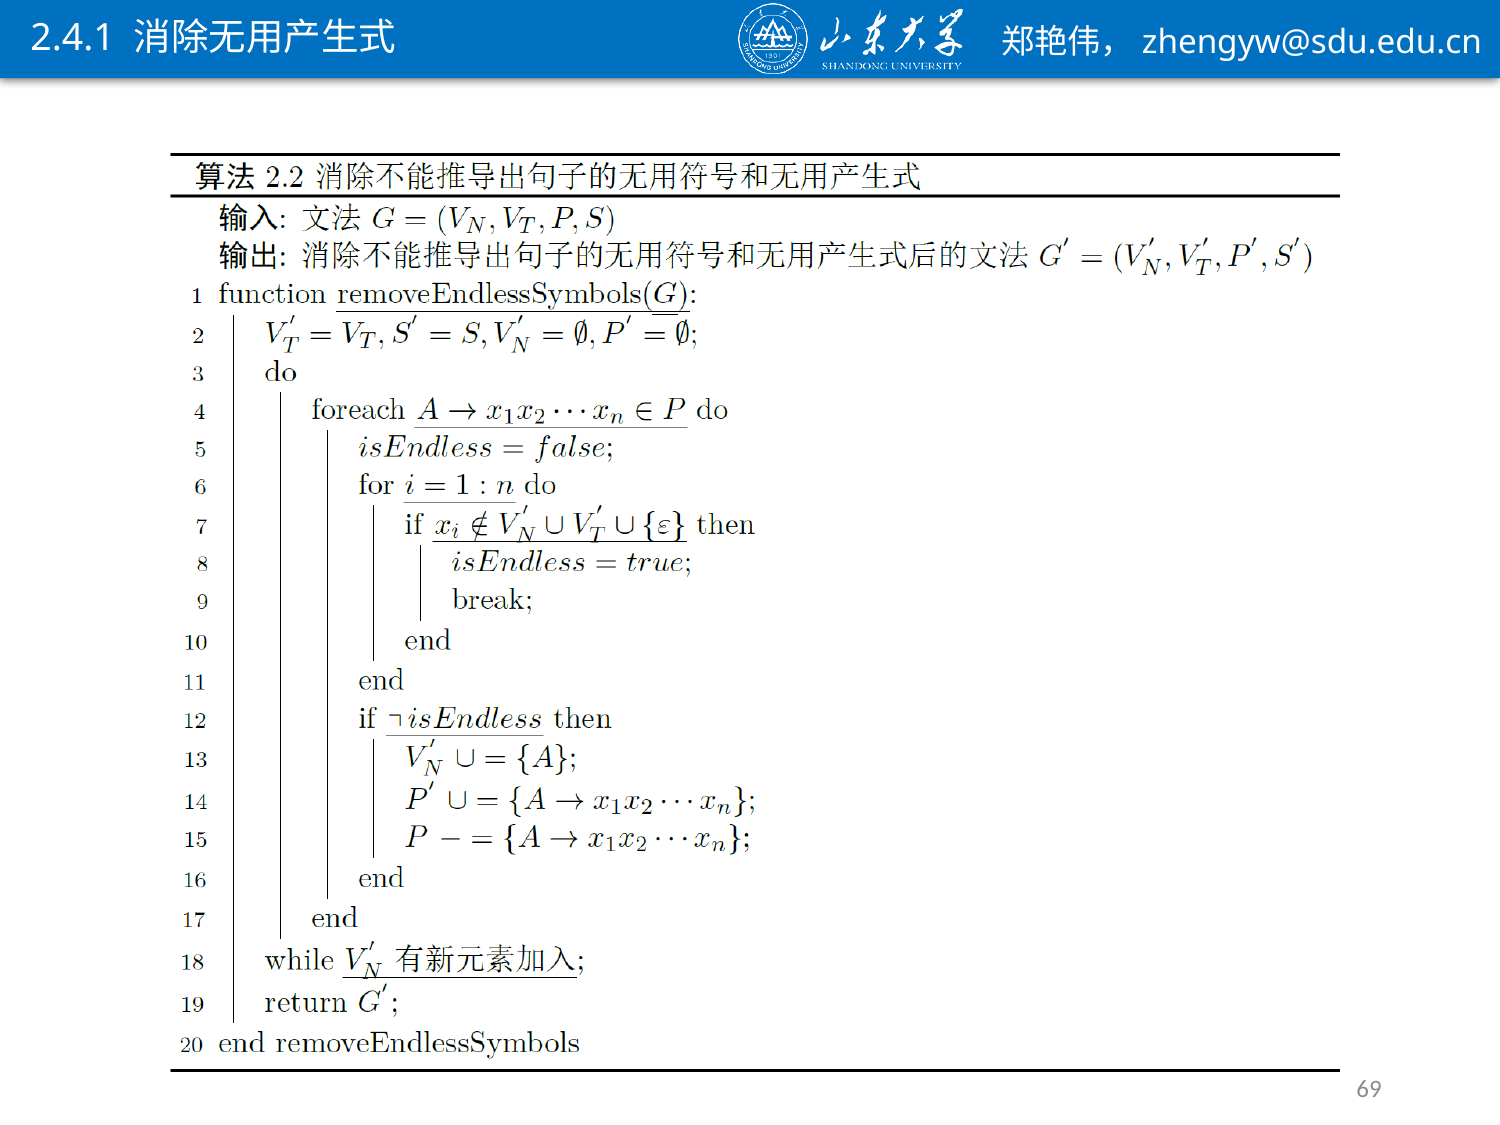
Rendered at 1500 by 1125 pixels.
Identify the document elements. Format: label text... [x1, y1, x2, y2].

slide_number 69 [1059, 1057, 1397, 1118]
text_box 2.4.1 消除无用产生式 [15, 5, 411, 66]
picture [160, 137, 1340, 1091]
picture [738, 3, 963, 74]
